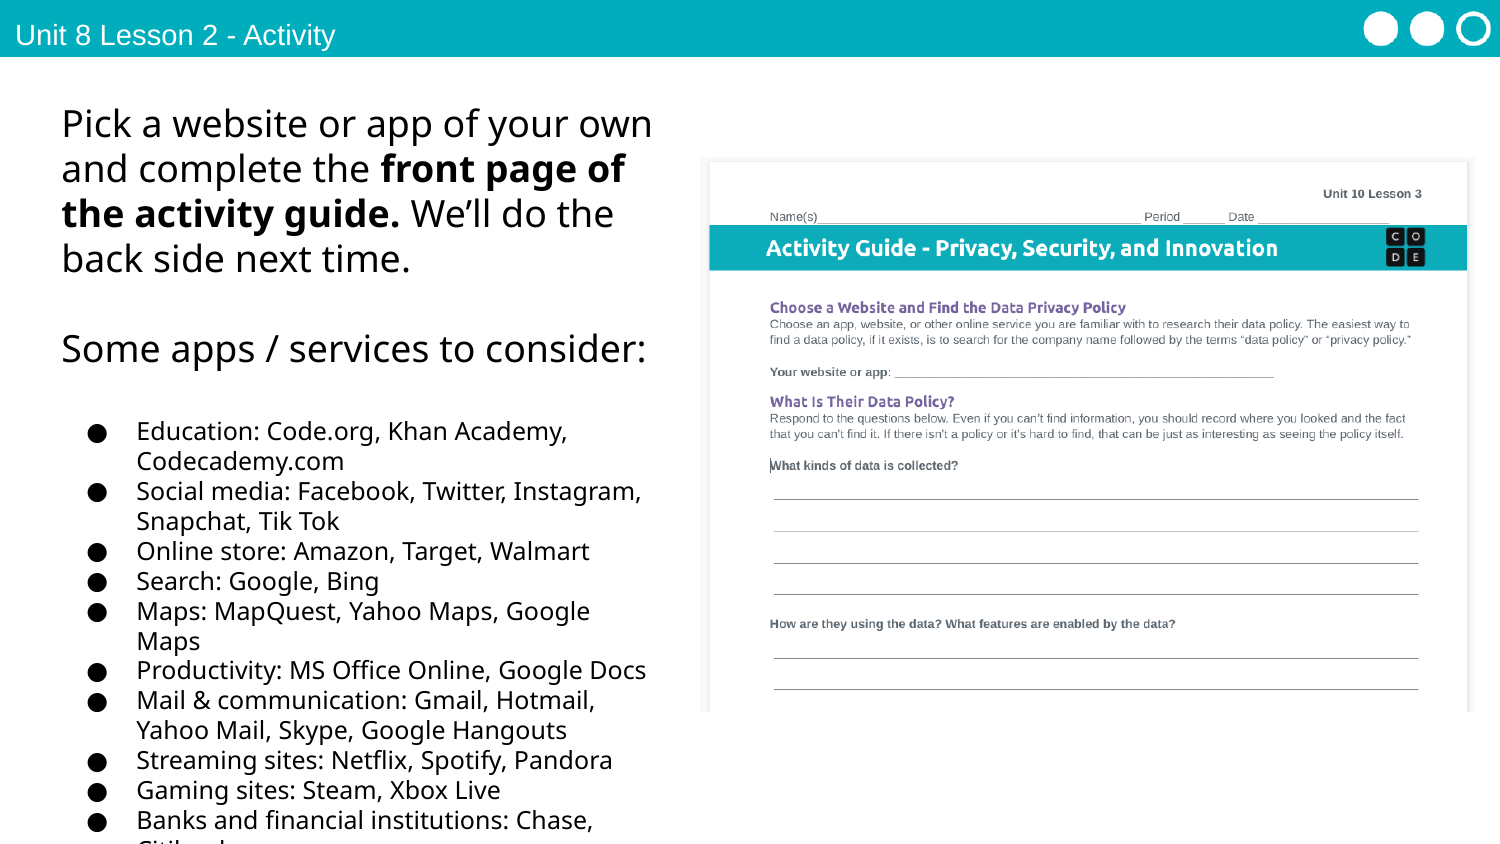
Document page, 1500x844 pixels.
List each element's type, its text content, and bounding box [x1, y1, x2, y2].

text_box Pick a website or app of your own and complete the front page of the activity guide. We’ll do the back side next time. Some apps / services to consider: Education: Code.org, Khan Academy, Codecademy.com Social media: Facebook, Twitter, Instagram, Snapchat, Tik Tok Online store: Amazon, Target, Walmart Search: Google, Bing Maps: MapQuest, Yahoo Maps, Google Maps Productivity: MS Office Online, Google Docs Mail & communication: Gmail, Hotmail, Yahoo Mail, Skype, Google Hangouts Streaming sites: Netflix, Spotify, Pandora Gaming sites: Steam, Xbox Live Banks and financial institutions: Chase, Citibank [46, 85, 676, 773]
picture [0, 0, 1500, 844]
text_box Unit 8 Lesson 2 - Activity [0, 0, 750, 58]
